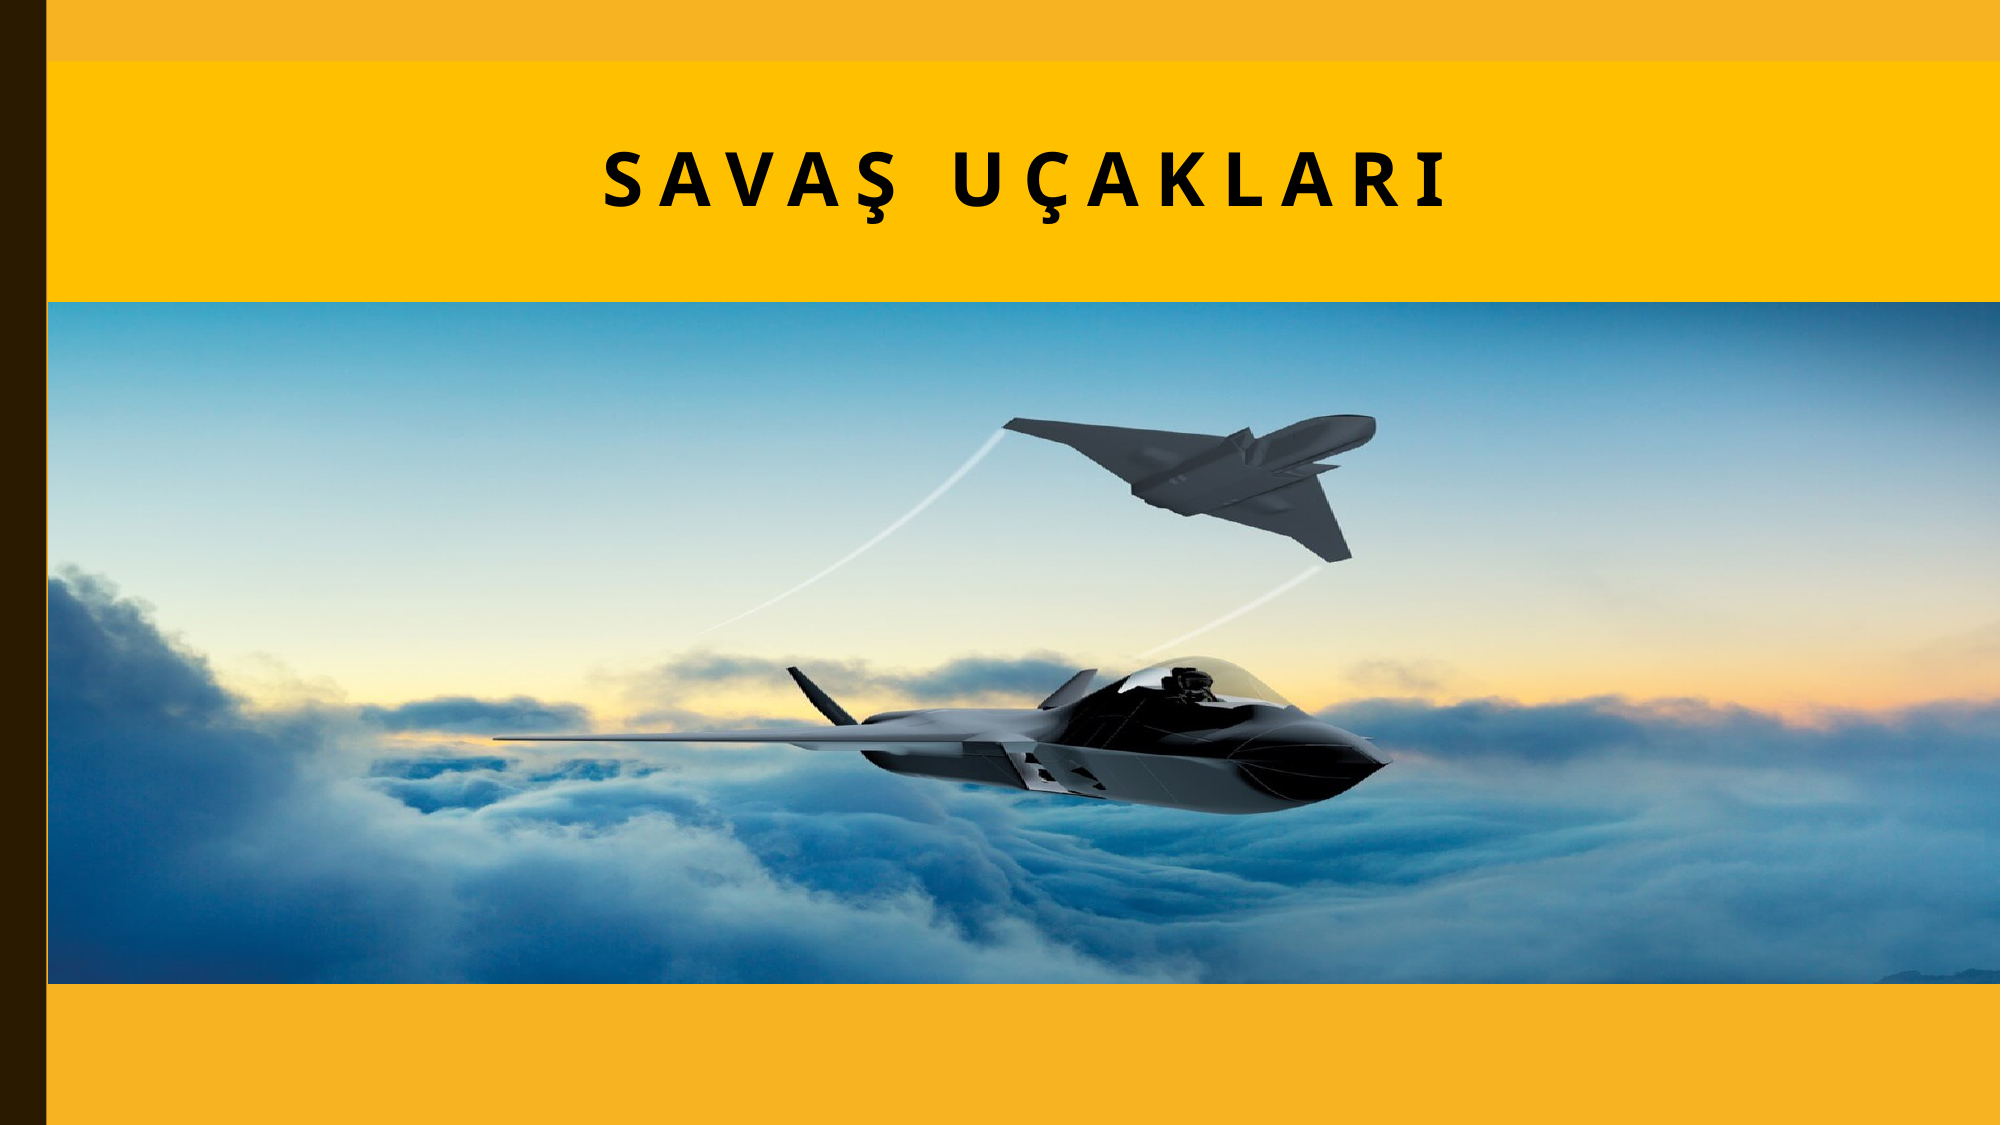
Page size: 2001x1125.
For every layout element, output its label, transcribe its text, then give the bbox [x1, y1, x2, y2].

title sAvaş uçakları [48, 61, 2000, 302]
picture [47, 302, 2000, 984]
